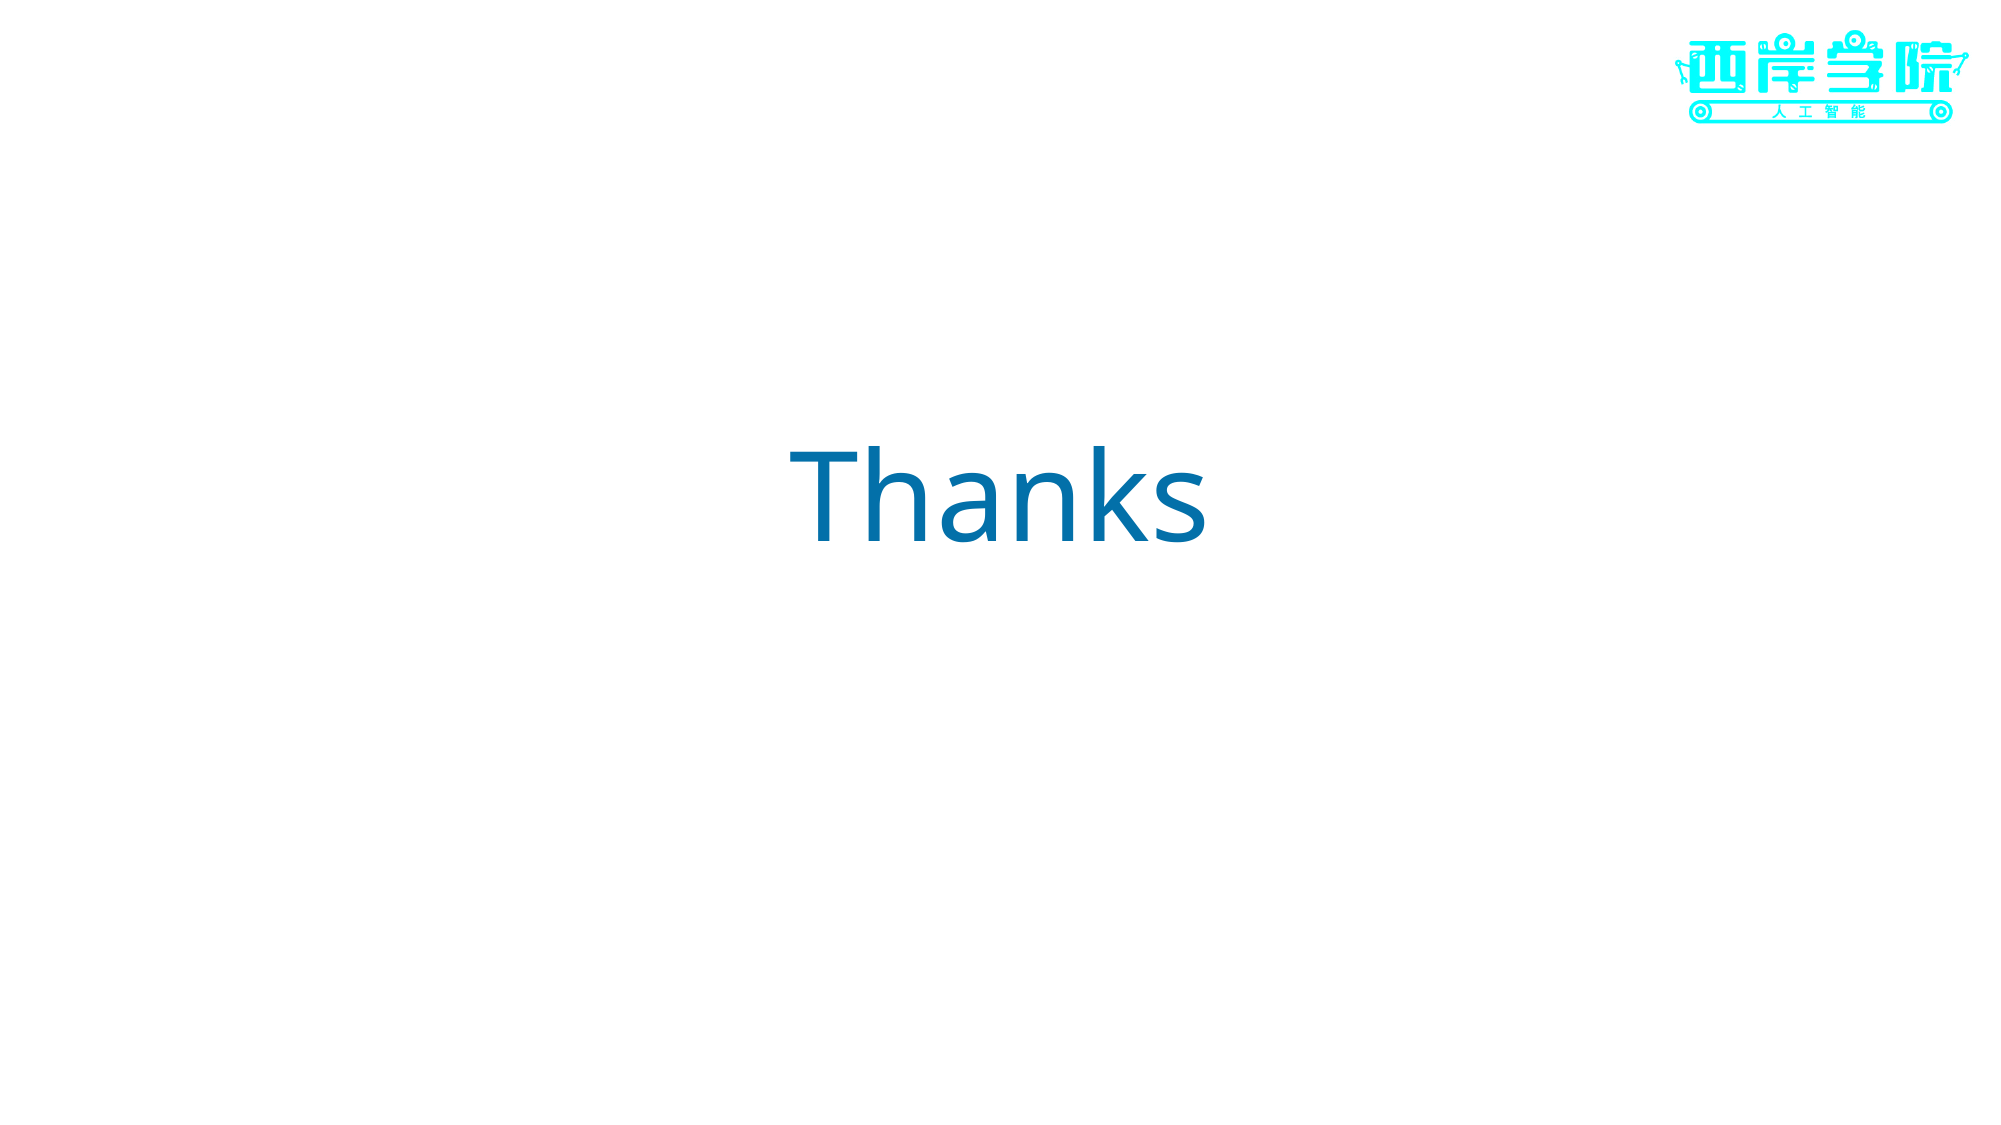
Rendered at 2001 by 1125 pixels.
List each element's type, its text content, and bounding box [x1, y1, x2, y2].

picture [1668, 24, 1976, 136]
title Thanks [249, 184, 1750, 576]
